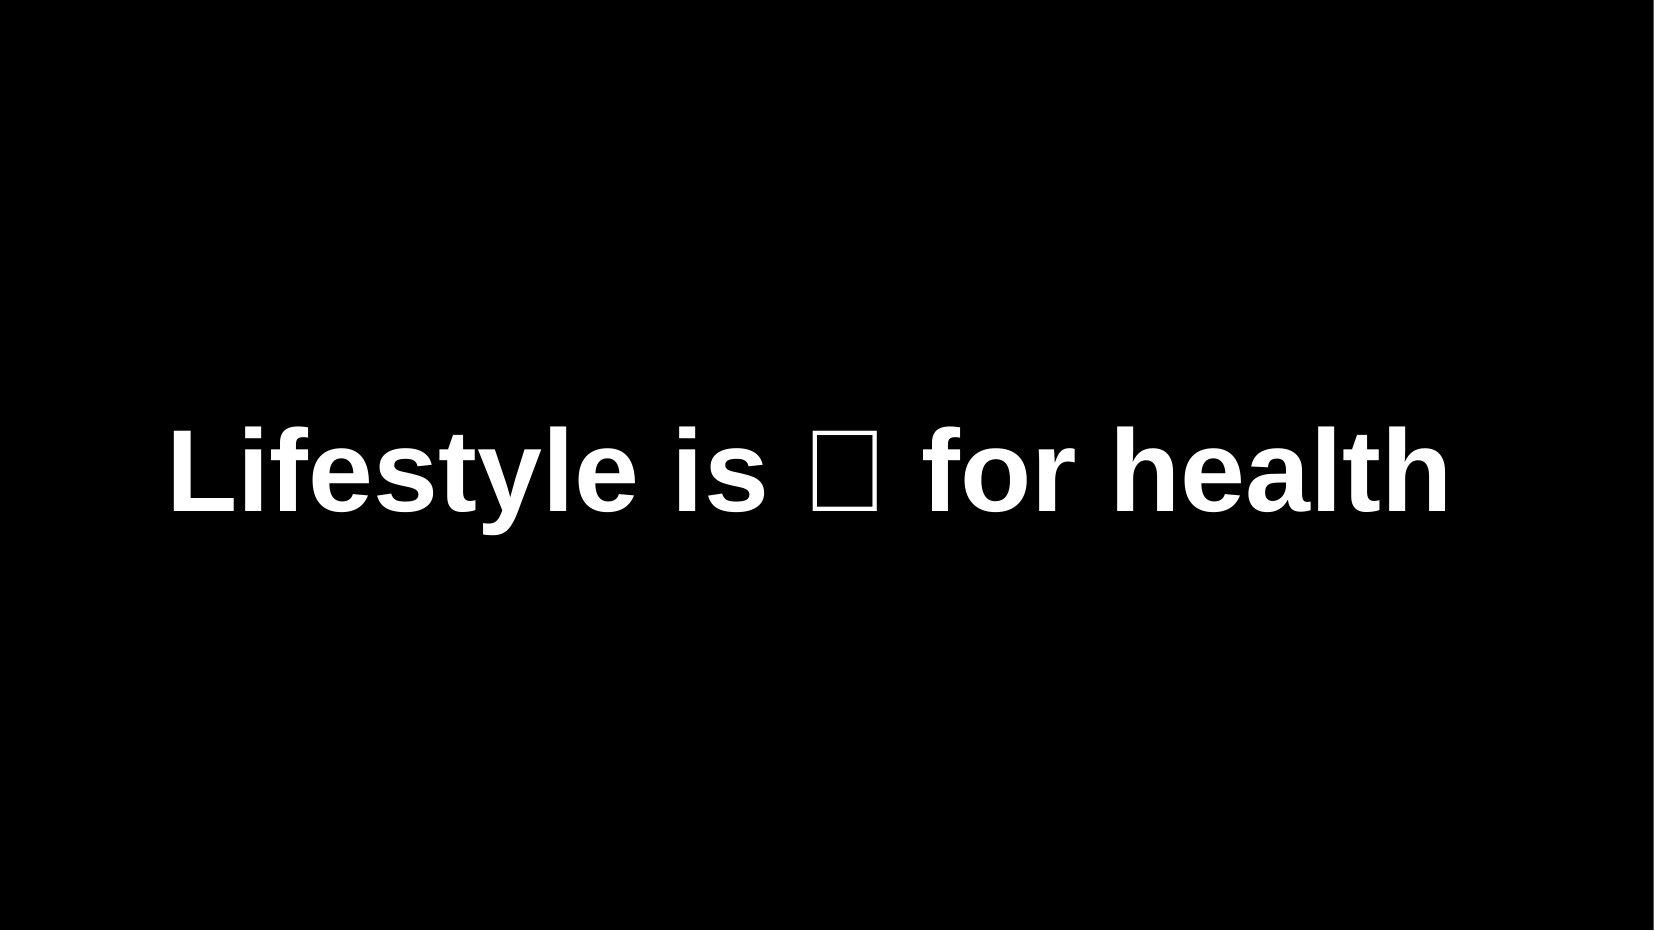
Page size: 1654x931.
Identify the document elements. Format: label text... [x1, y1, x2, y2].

subtitle Lifestyle is 🔑 for health [82, 0, 1571, 931]
